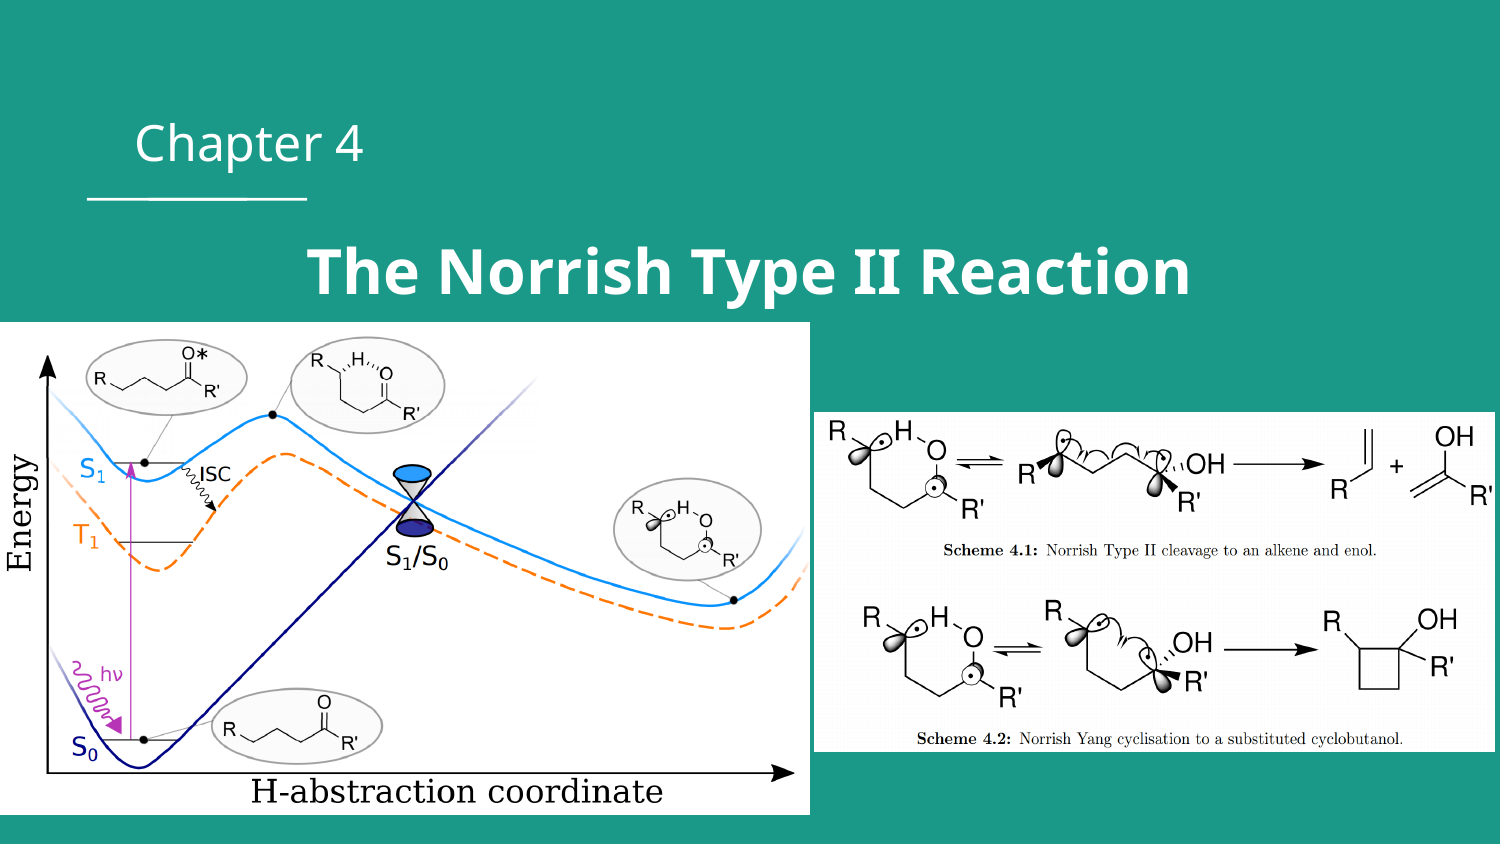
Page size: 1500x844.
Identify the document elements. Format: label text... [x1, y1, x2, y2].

text_box Chapter 4 [119, 96, 390, 190]
picture [813, 412, 1495, 752]
title The Norrish Type II Reaction [0, 216, 1500, 341]
picture [0, 322, 810, 815]
